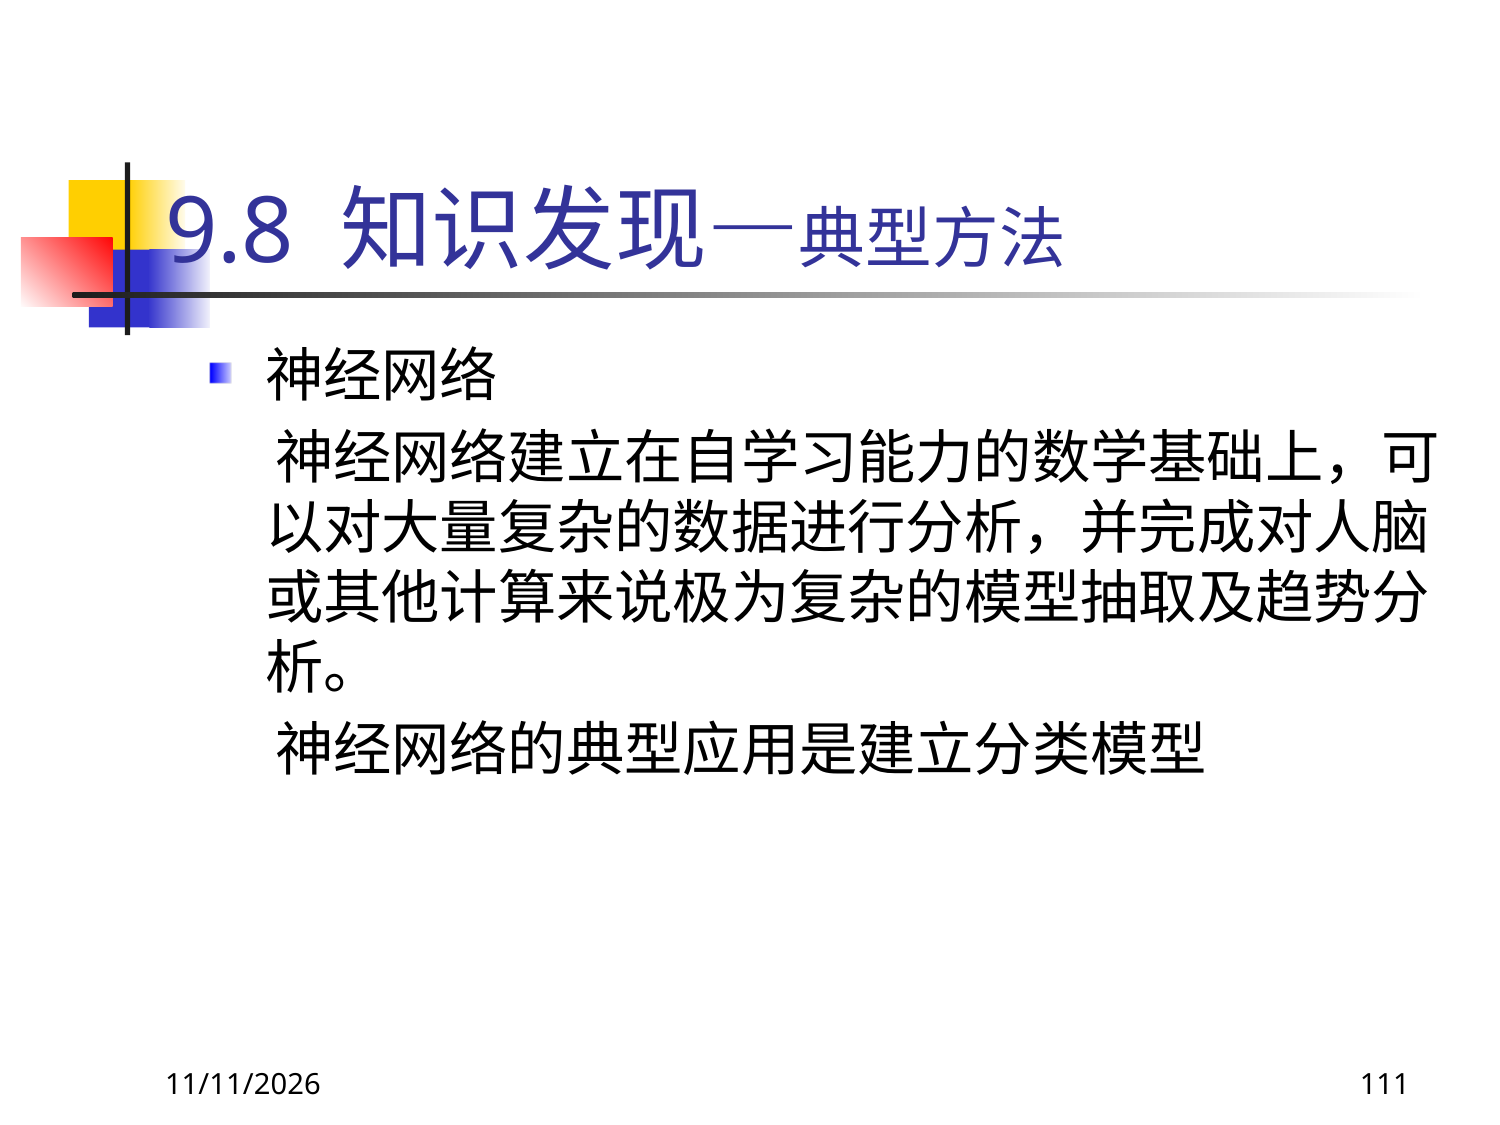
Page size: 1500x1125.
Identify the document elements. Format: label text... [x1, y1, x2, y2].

slide_number 111 [1112, 1037, 1426, 1113]
picture [208, 361, 234, 386]
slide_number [149, 1037, 463, 1113]
title 9.8 知识发现—典型方法 [150, 101, 1468, 289]
list 神经网络 神经网络建立在自学习能力的数学基础上，可以对大量复杂的数据进行分析，并完成对人脑或其他计算来说极为复杂的模型抽取及趋势分析。 神经网络的典型应用是建立分类模型 [193, 331, 1469, 1006]
